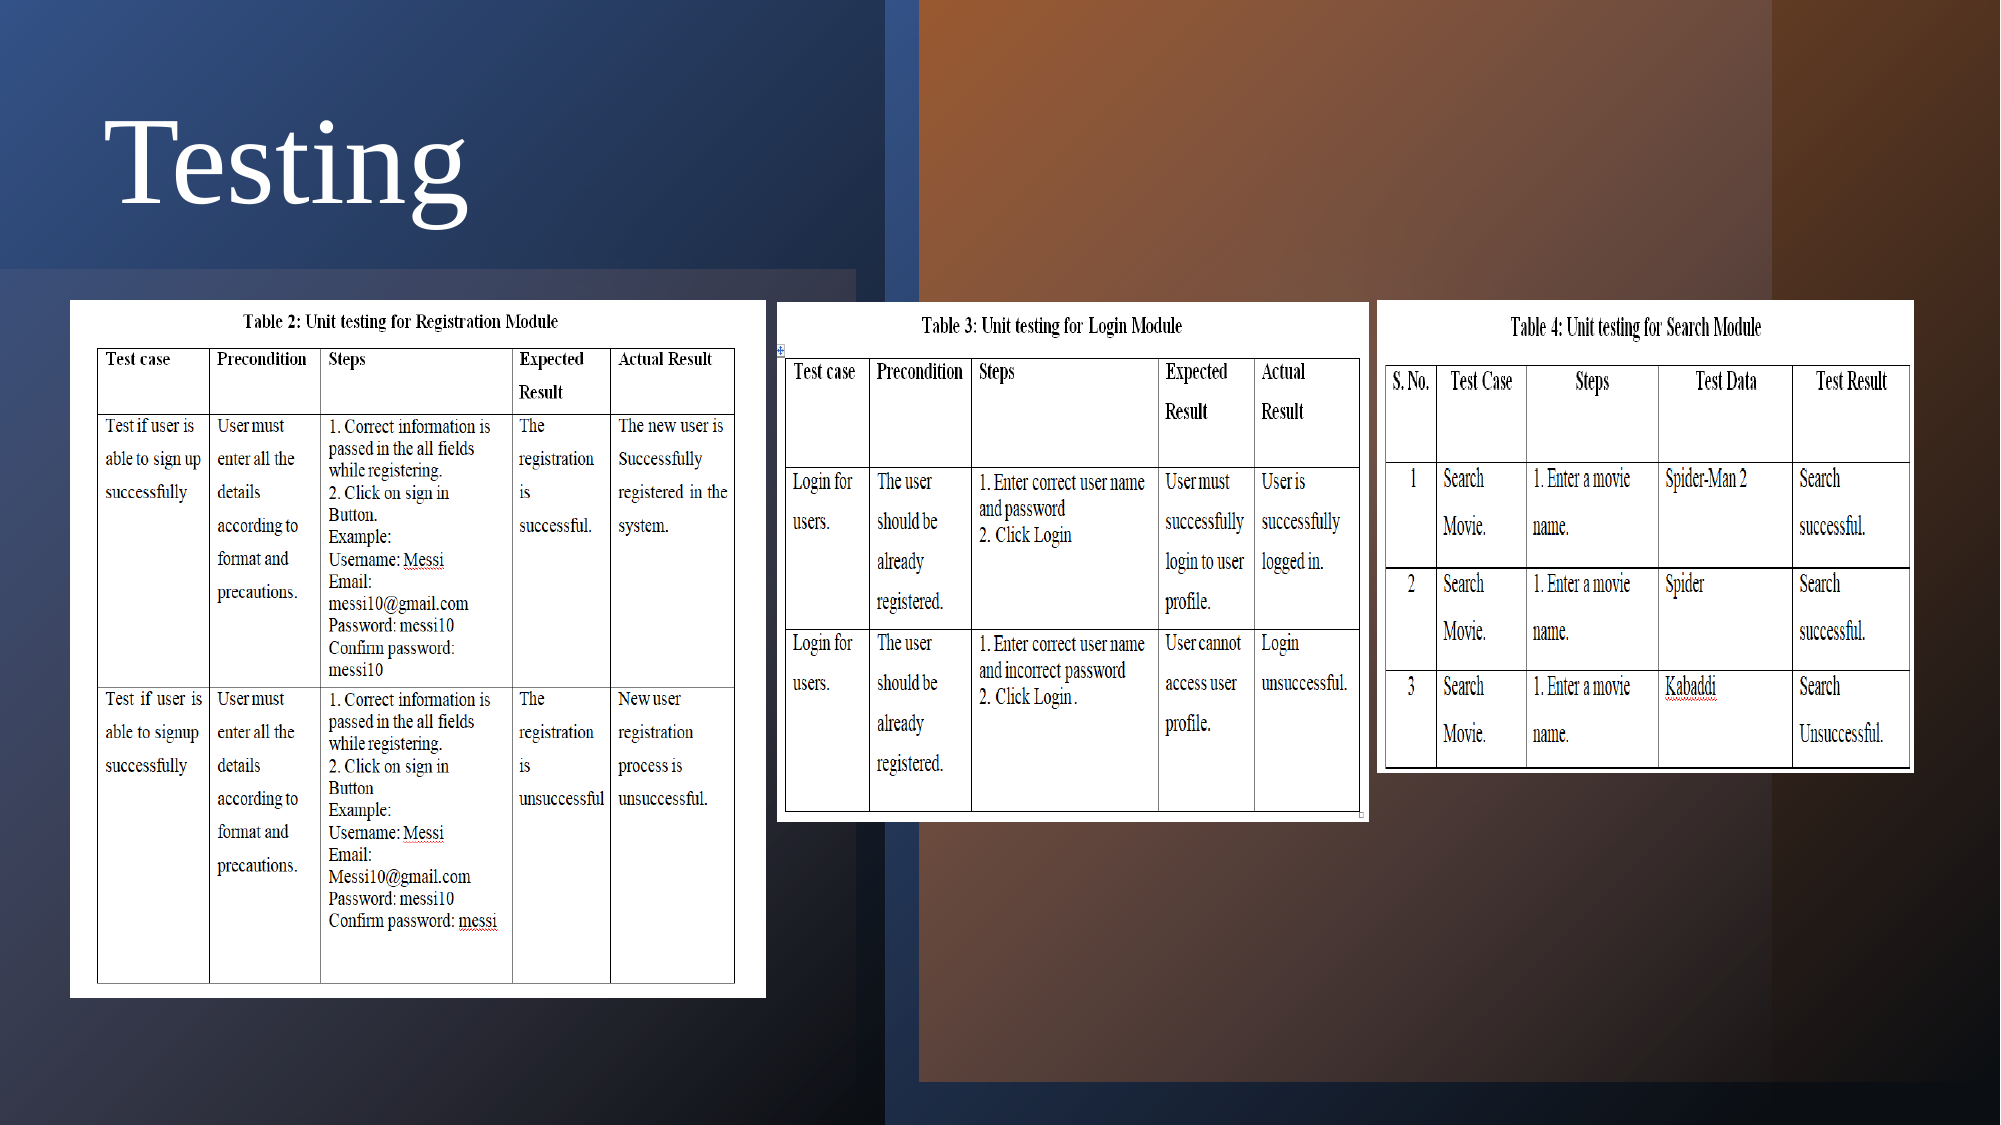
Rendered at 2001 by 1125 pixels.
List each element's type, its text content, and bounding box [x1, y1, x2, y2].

picture [777, 302, 1369, 823]
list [70, 300, 766, 998]
picture [1377, 299, 1914, 773]
title Testing [88, 88, 1770, 280]
